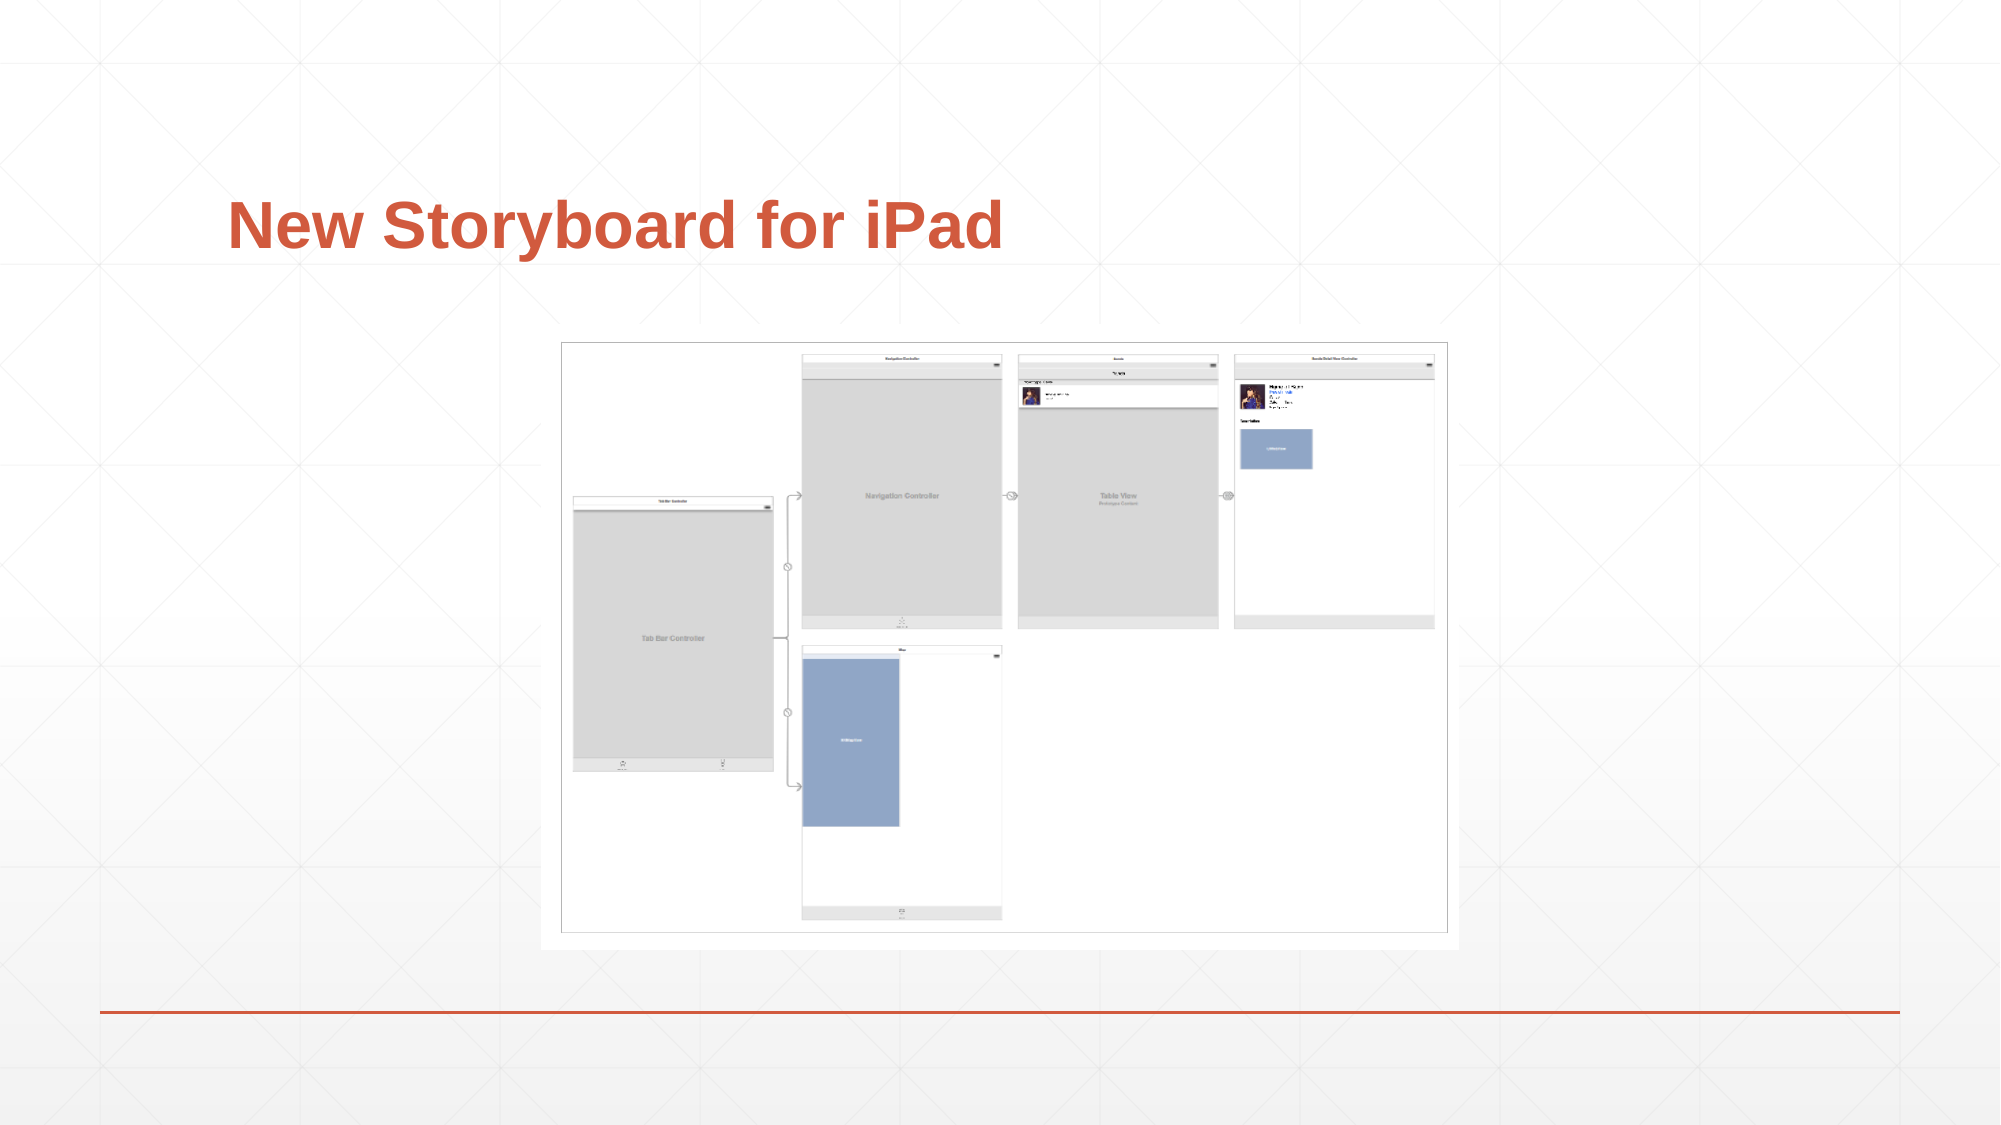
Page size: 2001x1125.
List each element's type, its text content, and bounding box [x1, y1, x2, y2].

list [541, 324, 1459, 950]
title New Storyboard for iPad [212, 82, 1788, 271]
